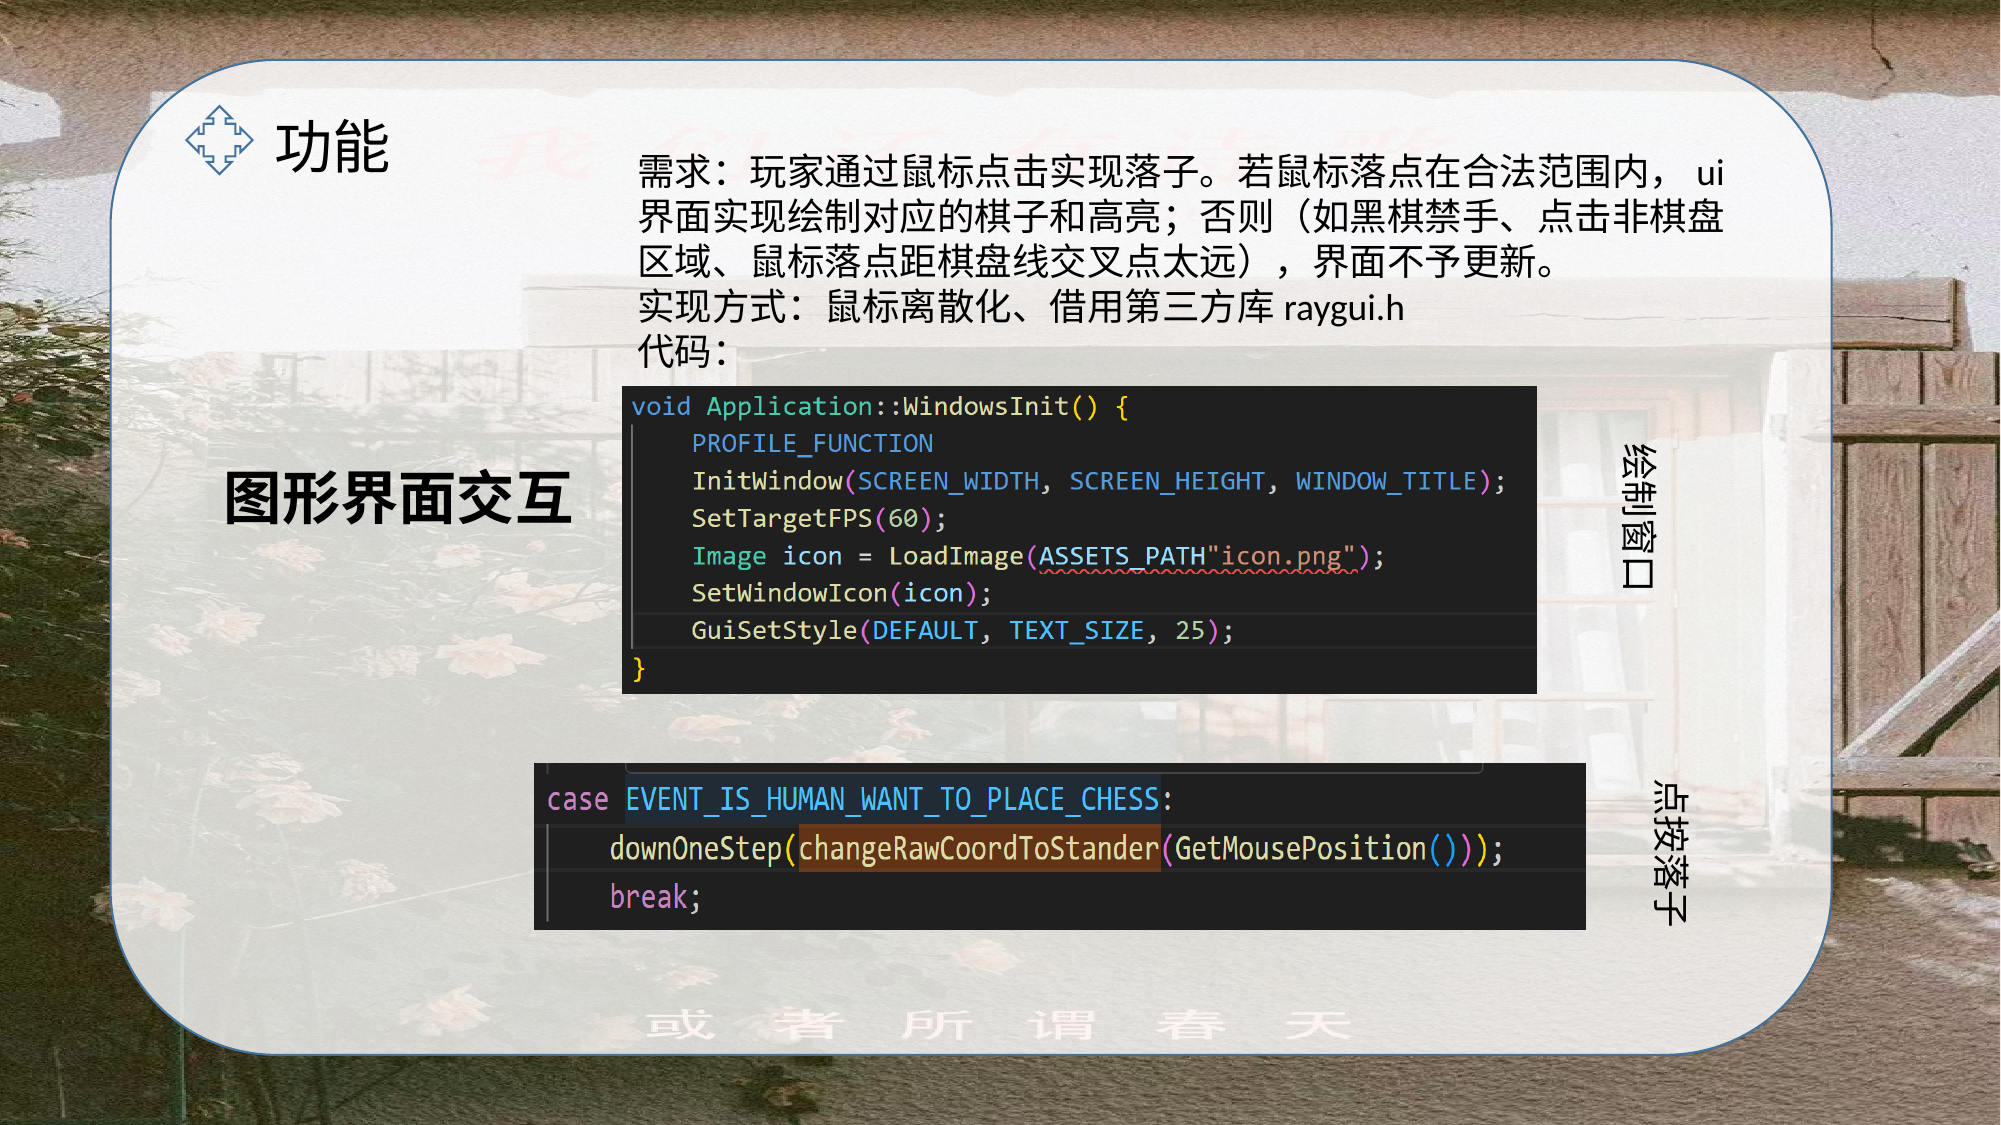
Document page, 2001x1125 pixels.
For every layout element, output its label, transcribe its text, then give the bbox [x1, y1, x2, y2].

text_box [184, 104, 255, 176]
text_box 绘制窗口 [1594, 428, 1671, 718]
text_box [109, 58, 1833, 1056]
text_box 图形界面交互 [209, 453, 622, 539]
text_box 需求：玩家通过鼠标点击实现落子。若鼠标落点在合法范围内，ui界面实现绘制对应的棋子和高亮；否则（如黑棋禁手、点击非棋盘区域、鼠标落点距棋盘线交叉点太远），界面不予更新。 实现方式：鼠标离散化、借用第三方库raygui.h 代码： [622, 140, 1759, 380]
text_box 功能 [259, 103, 670, 188]
picture [0, 0, 2001, 1125]
text_box 点按落子 [1626, 763, 1703, 1036]
